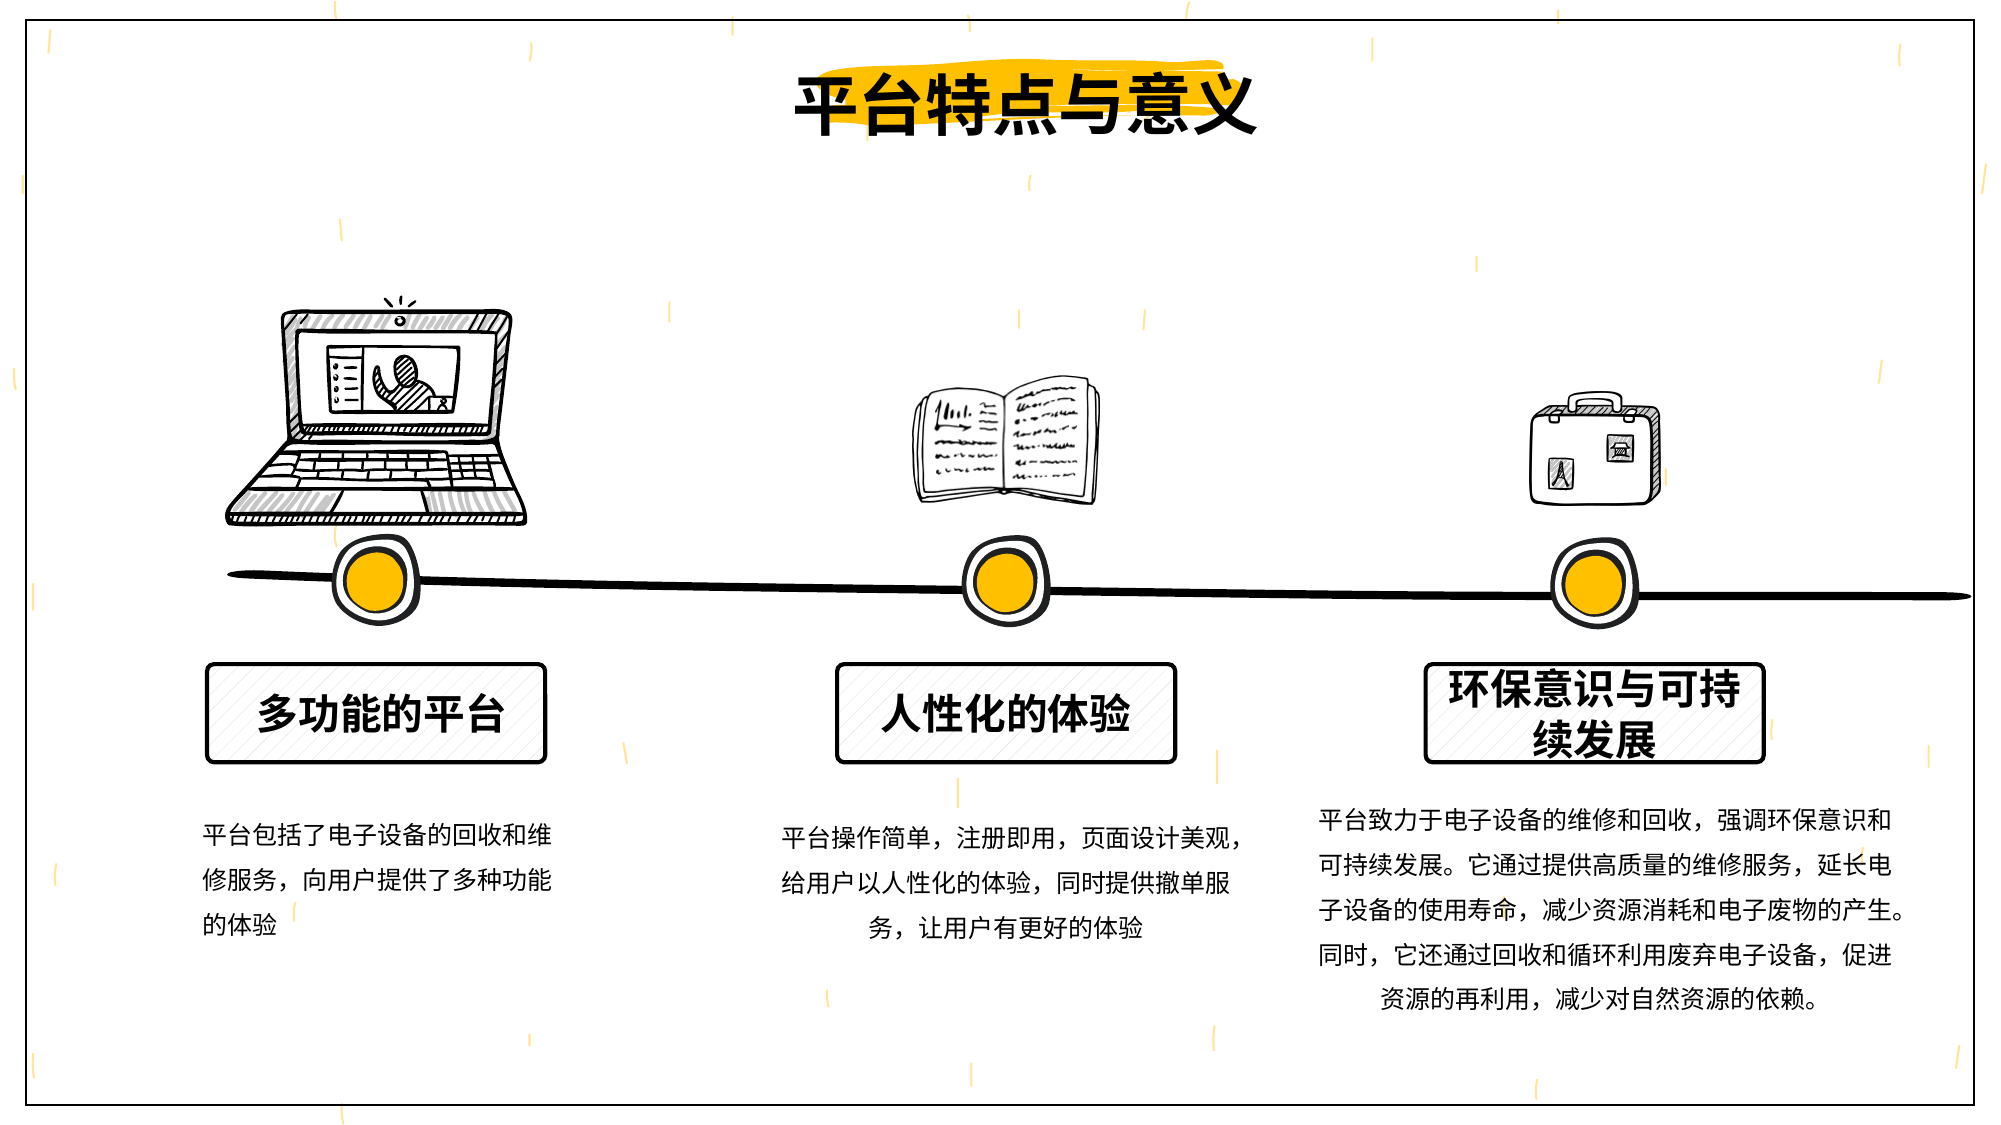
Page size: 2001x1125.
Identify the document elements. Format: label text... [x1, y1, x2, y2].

picture [1529, 391, 1661, 506]
text_box 平台包括了电子设备的回收和维修服务，向用户提供了多种功能的体验 [192, 799, 568, 945]
text_box 平台特点与意义 [706, 54, 1345, 152]
text_box 环保意识与可持续发展 [1424, 663, 1765, 764]
text_box 平台操作简单，注册即用，页面设计美观，给用户以人性化的体验，同时提供撤单服务，让用户有更好的体验 [768, 802, 1245, 948]
text_box 人性化的体验 [836, 663, 1177, 764]
text_box 多功能的平台 [225, 680, 539, 746]
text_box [331, 533, 421, 626]
text_box [1640, 591, 1972, 601]
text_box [961, 535, 1051, 628]
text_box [224, 295, 528, 527]
text_box 平台致力于电子设备的维修和回收，强调环保意识和可持续发展。它通过提供高质量的维修服务，延长电子设备的使用寿命，减少资源消耗和电子废物的产生。同时，它还通过回收和循环利用废弃电子设备，促进资源的再利用，减少对自然资源的依赖。 [1299, 784, 1912, 1019]
text_box [206, 663, 547, 764]
text_box [1051, 586, 1550, 601]
text_box [421, 576, 961, 595]
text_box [1550, 537, 1640, 630]
picture [912, 375, 1100, 505]
text_box [227, 570, 331, 582]
